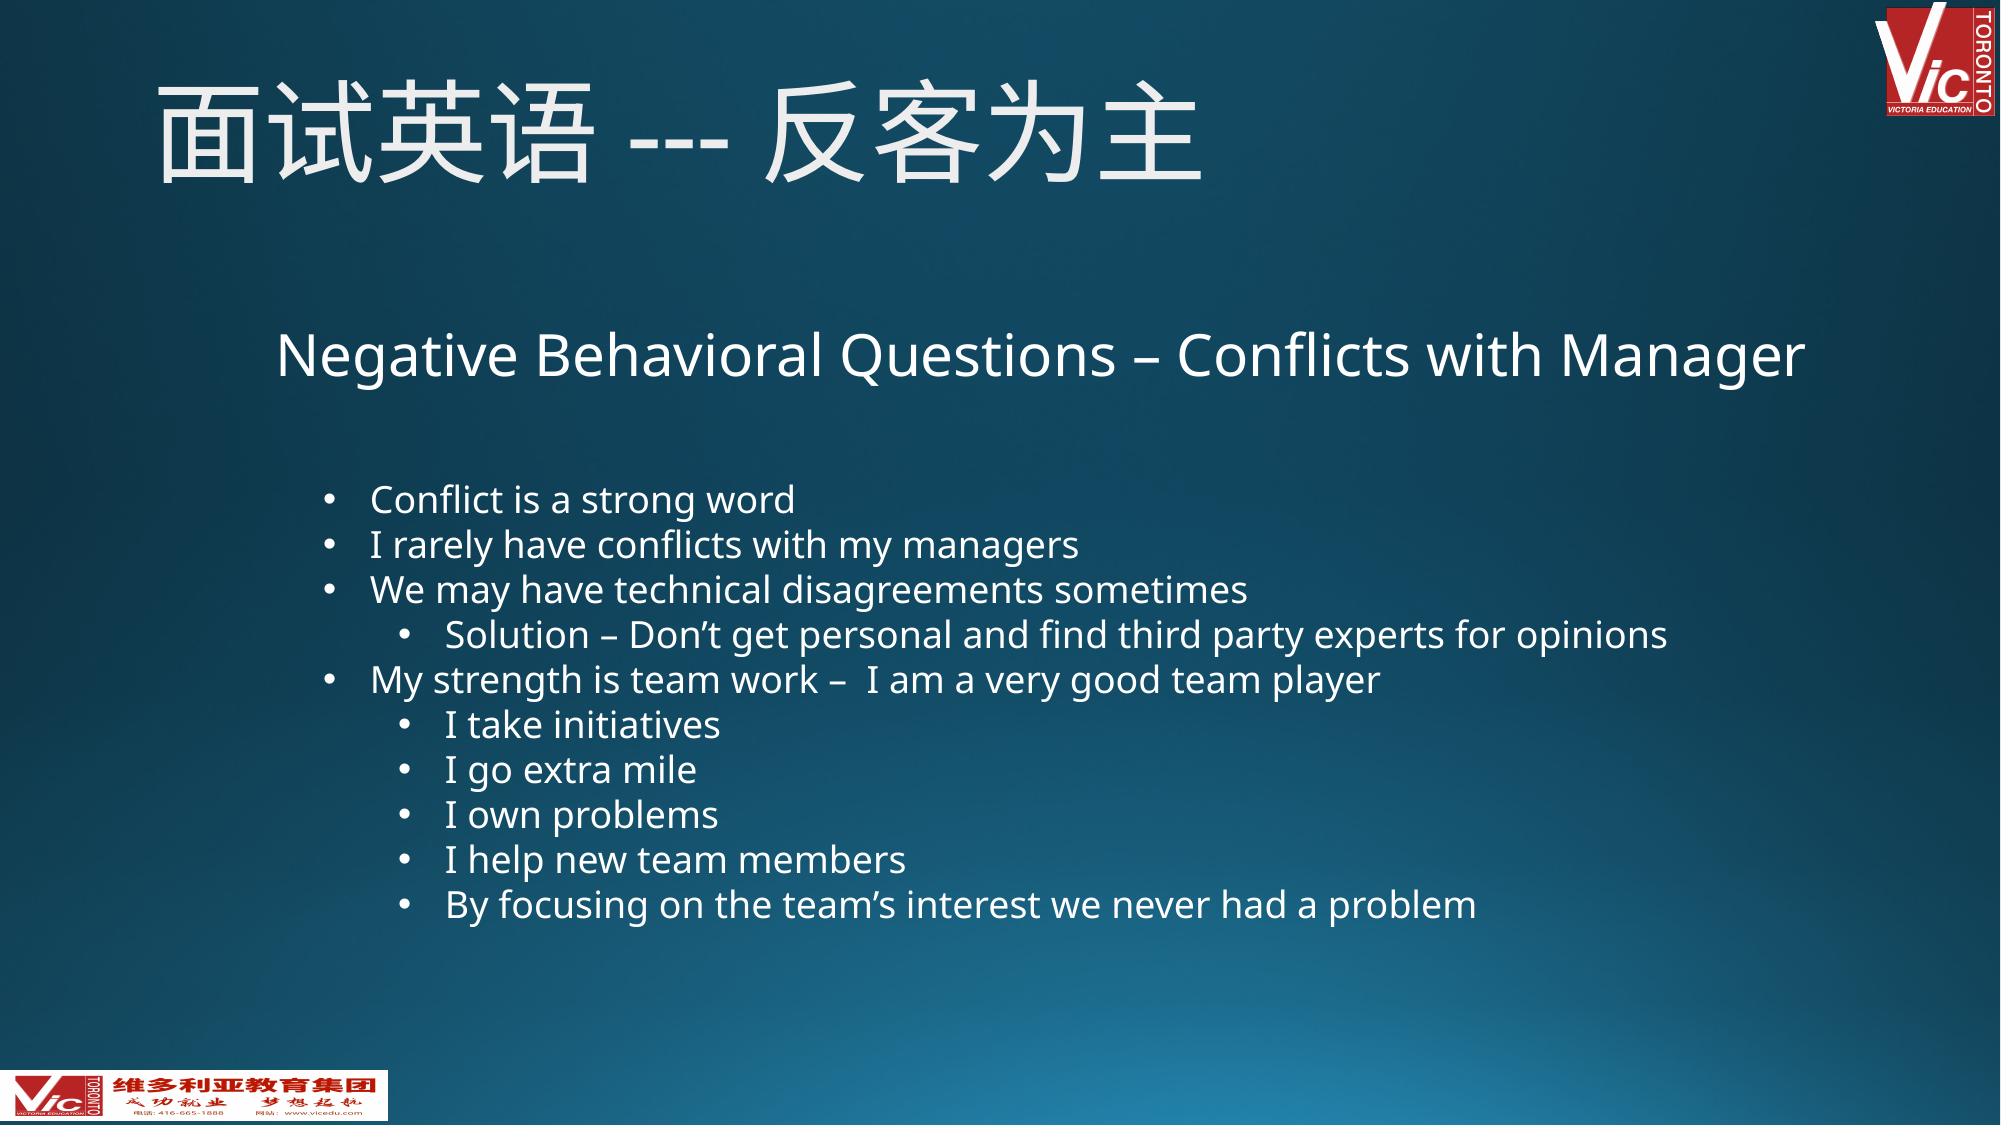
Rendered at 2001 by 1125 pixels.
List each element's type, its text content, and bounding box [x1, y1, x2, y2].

text_box 面试英语---反客为主 [137, 59, 1863, 216]
text_box Negative Behavioral Questions – Conflicts with Manager [244, 310, 1839, 396]
picture [0, 0, 2001, 1125]
text_box Conflict is a strong word I rarely have conflicts with my managers We may have technical disagreements sometimes Solution – Don’t get personal and find third party experts for opinions My strength is team work – I am a very good team player I take initiatives I go extra mile I own problems I help new team members By focusing on the team’s interest we never had a problem [308, 468, 1744, 934]
